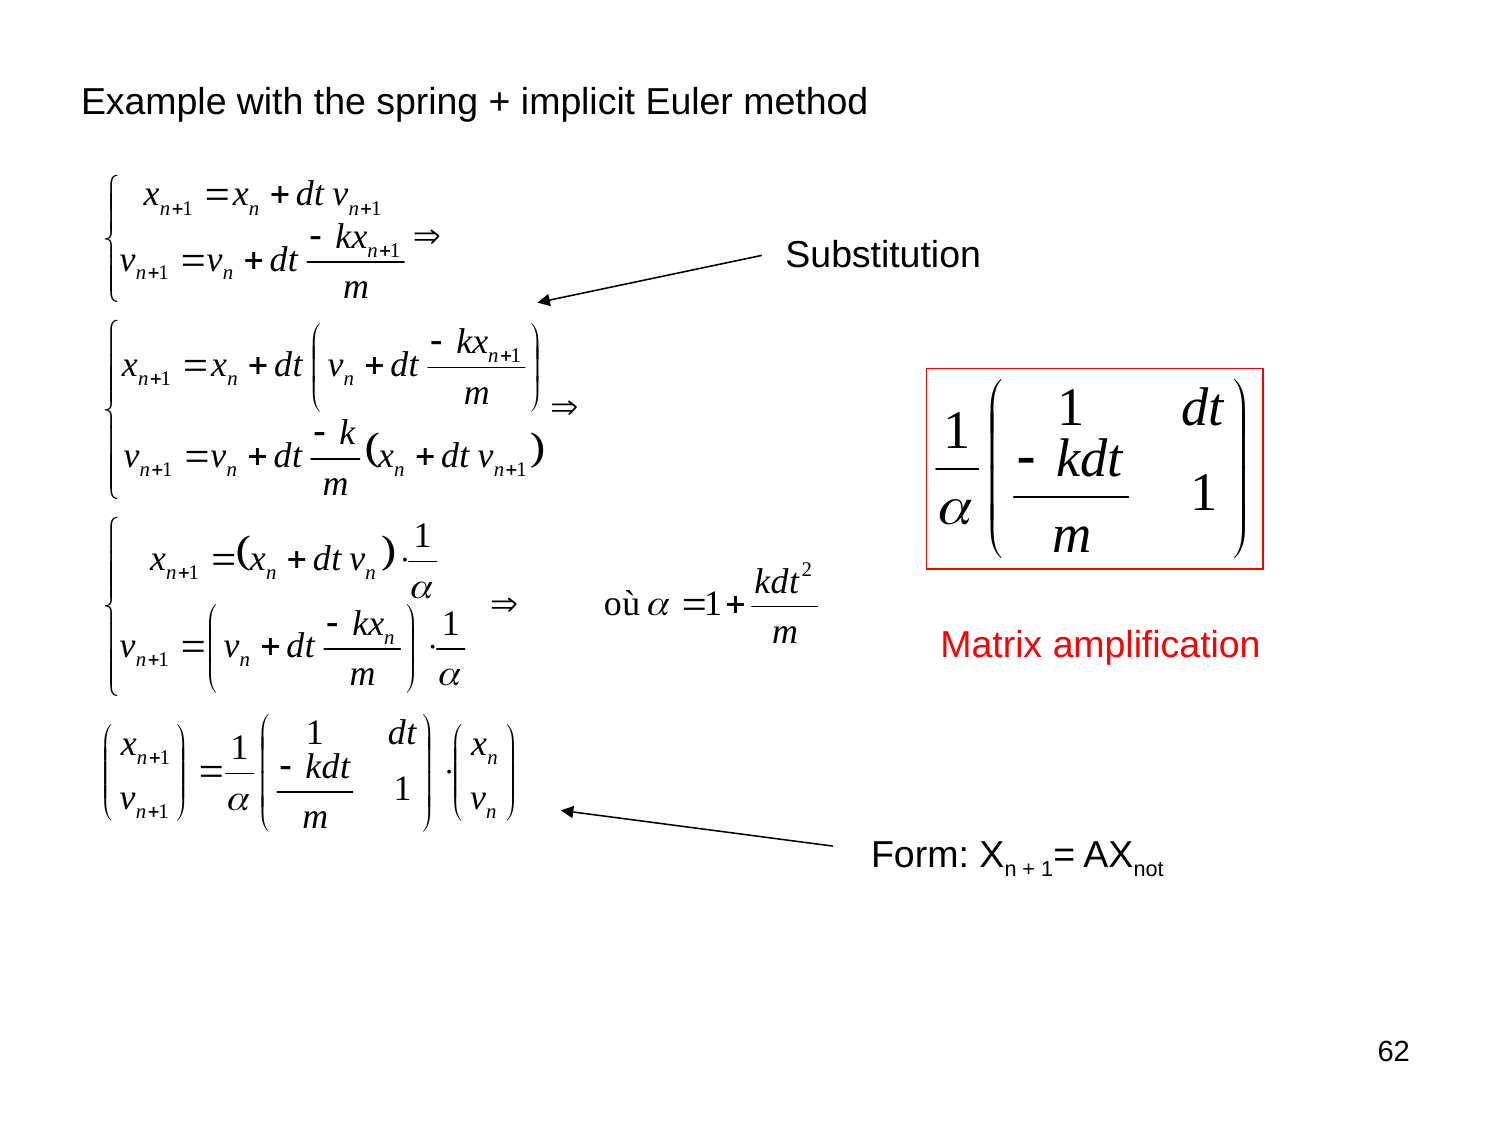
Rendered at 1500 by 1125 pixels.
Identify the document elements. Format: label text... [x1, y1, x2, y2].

text_box Example with the spring + implicit Euler method [66, 69, 884, 175]
slide_number 62 [1074, 1024, 1425, 1103]
text_box Form: Xn + 1= AXnot [856, 822, 1179, 889]
text_box Matrix amplification [925, 612, 1276, 673]
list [96, 168, 825, 840]
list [926, 369, 1263, 569]
text_box Substitution [829, 223, 996, 283]
